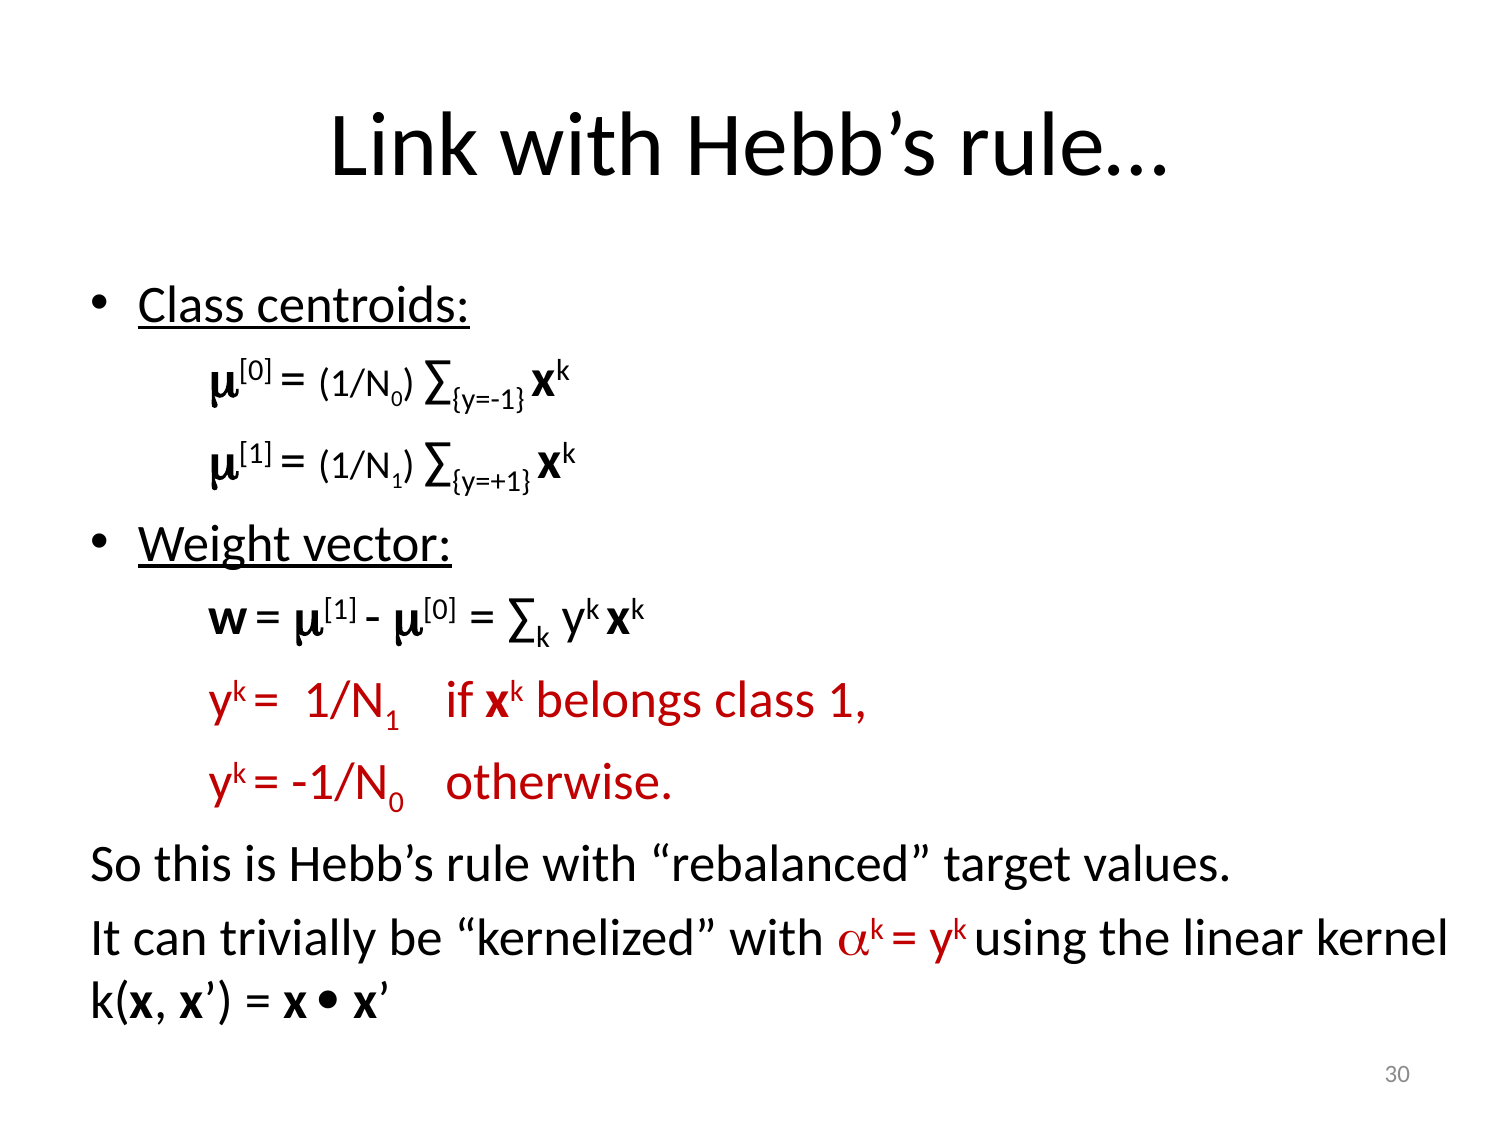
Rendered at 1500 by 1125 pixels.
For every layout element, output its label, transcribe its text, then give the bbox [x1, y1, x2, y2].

title Link with Hebb’s rule… [75, 45, 1425, 233]
list Class centroids: m[0] = (1/N0) ∑{y=-1} xk m[1] = (1/N1) ∑{y=+1} xk Weight vector: w = m[1] - m[0] = ∑k yk xk yk = 1/N1 if xk belongs class 1, yk = -1/N0 otherwise. So this is Hebb’s rule with “rebalanced” target values. It can trivially be “kernelized” with ak = yk using the linear kernel k(x, x’) = x  x’ [75, 262, 1475, 1038]
slide_number 30 [1074, 1042, 1425, 1103]
